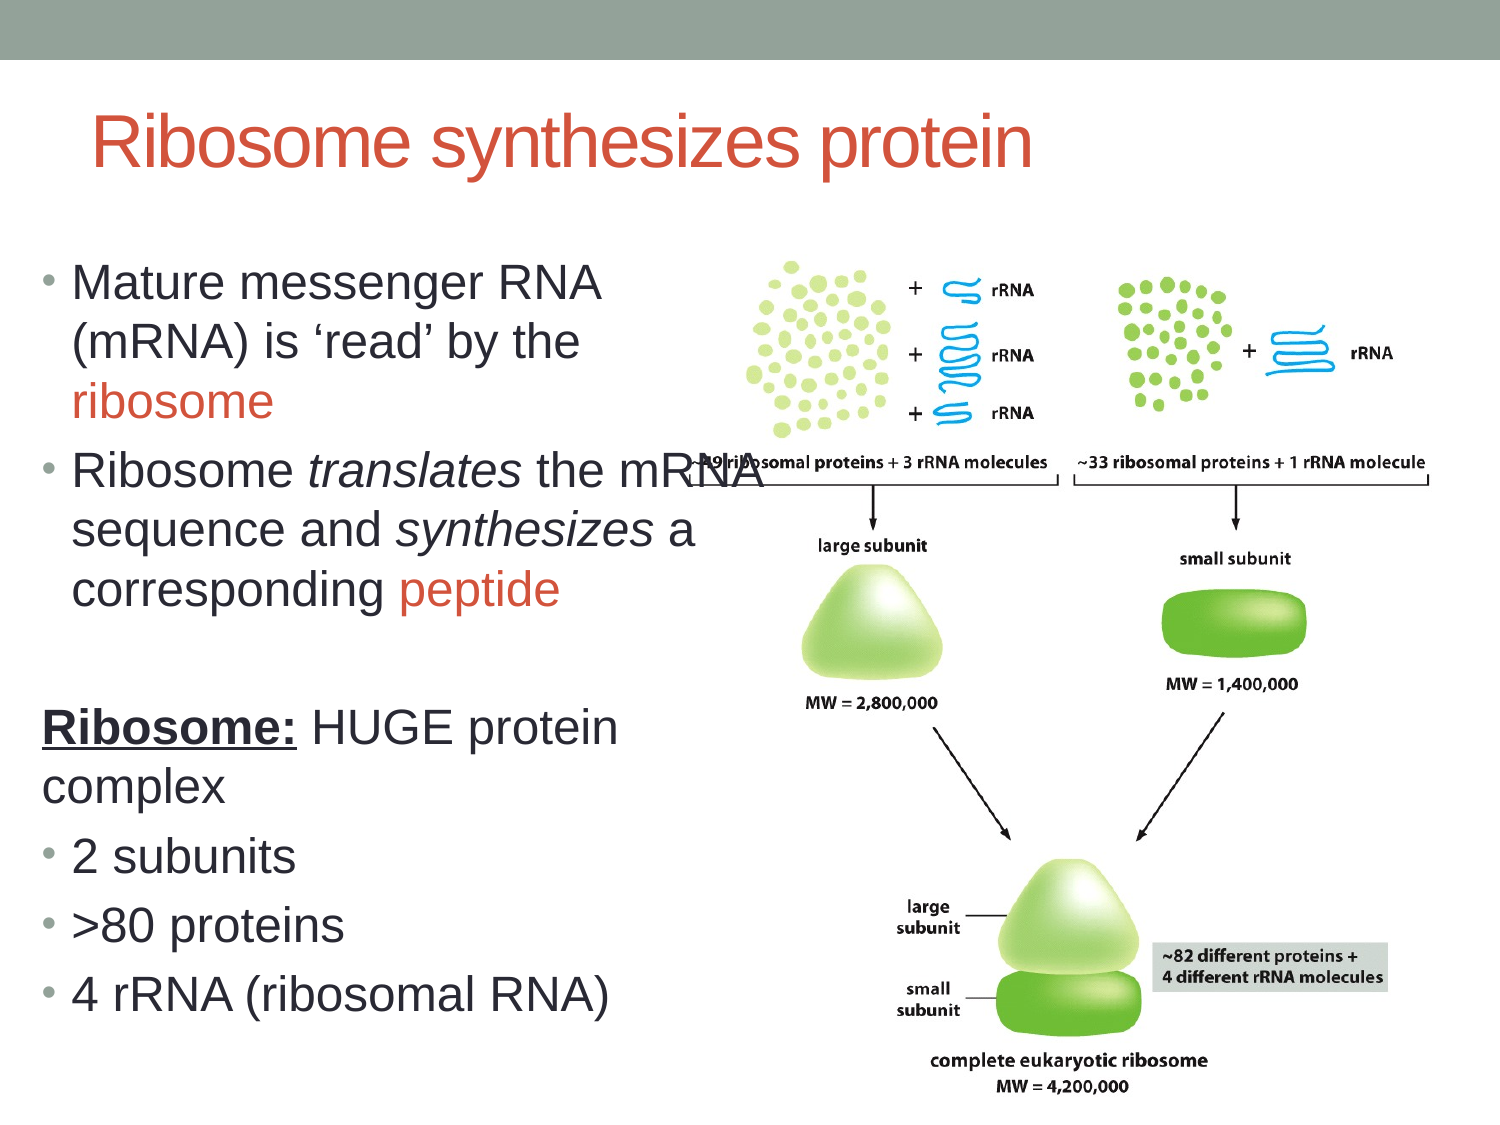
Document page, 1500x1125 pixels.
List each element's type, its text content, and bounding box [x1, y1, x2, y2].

title Ribosome synthesizes protein [75, 56, 1425, 219]
picture [684, 254, 1435, 1099]
list Mature messenger RNA (mRNA) is ‘read’ by the ribosome Ribosome translates the mRNA sequence and synthesizes a corresponding peptide Ribosome: HUGE protein complex 2 subunits >80 proteins 4 rRNA (ribosomal RNA) [26, 242, 784, 1043]
